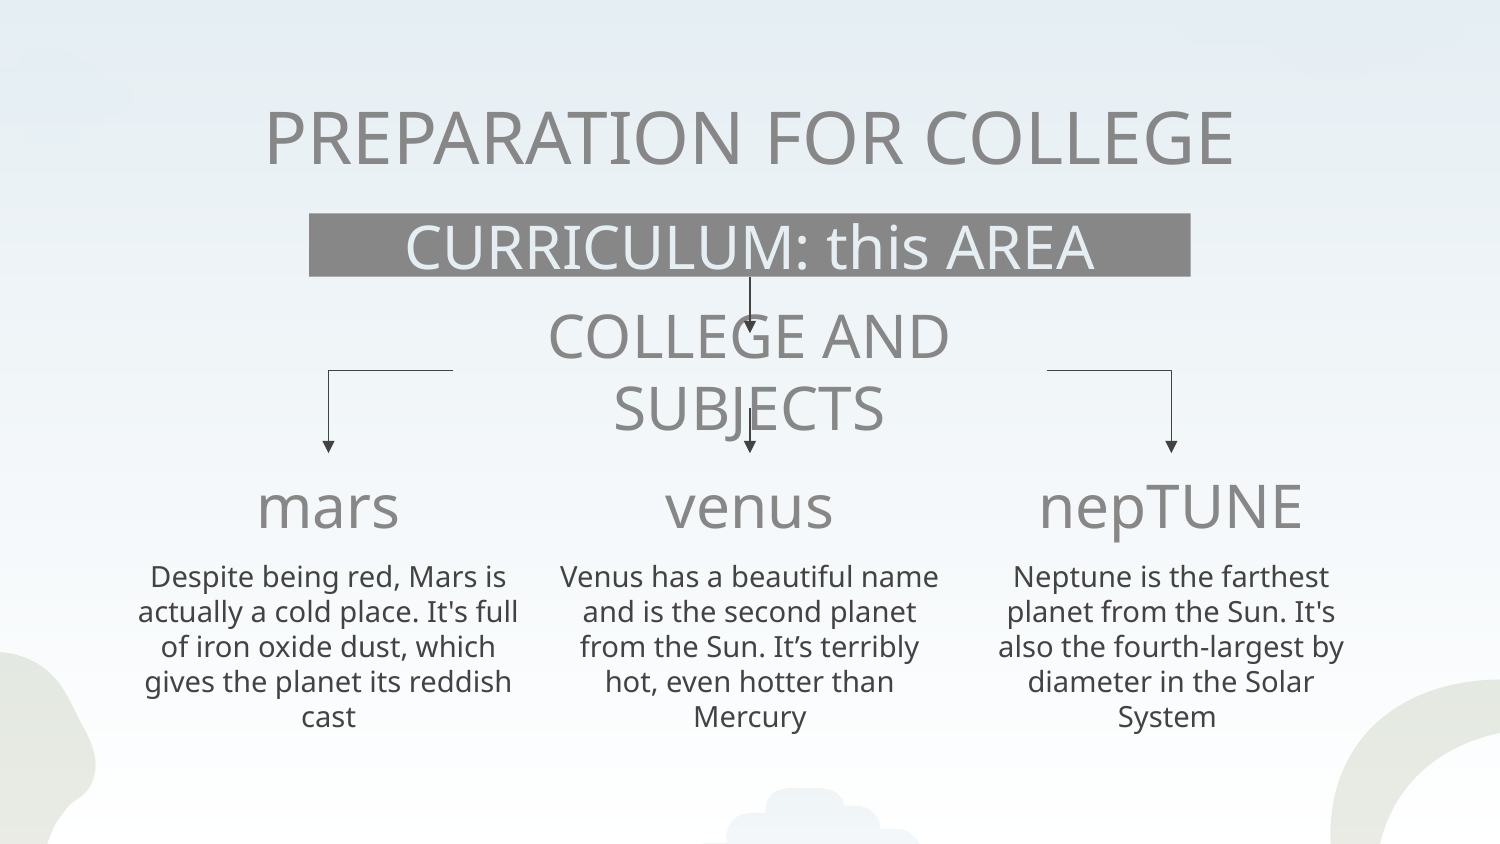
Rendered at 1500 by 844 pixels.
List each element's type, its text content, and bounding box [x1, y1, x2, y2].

text_box Neptune is the farthest planet from the Sun. It's also the fourth-largest by diameter in the Solar System [965, 556, 1378, 707]
text_box Venus has a beautiful name and is the second planet from the Sun. It’s terribly hot, even hotter than Mercury [544, 556, 956, 707]
title PREPARATION FOR COLLEGE [117, 100, 1383, 195]
text_box CURRICULUM: this AREA [309, 213, 1191, 277]
text_box mars [122, 453, 535, 556]
text_box venus [544, 453, 956, 556]
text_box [1047, 370, 1172, 454]
text_box COLLEGE AND SUBJECTS [452, 333, 1048, 408]
text_box nepTUNE [965, 453, 1378, 556]
text_box Despite being red, Mars is actually a cold place. It's full of iron oxide dust, which gives the planet its reddish cast [122, 556, 535, 707]
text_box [328, 370, 453, 454]
